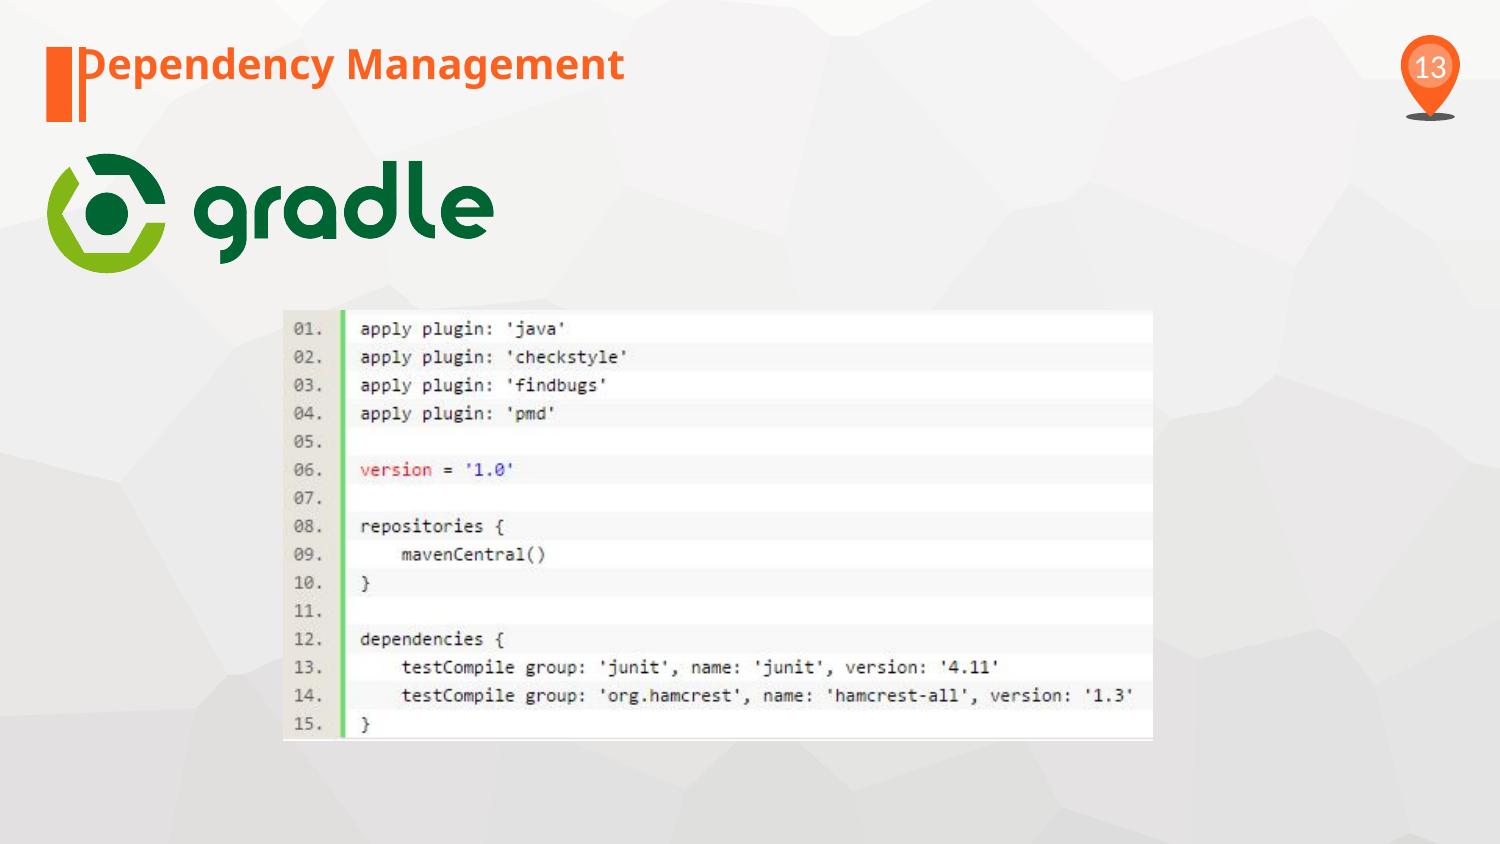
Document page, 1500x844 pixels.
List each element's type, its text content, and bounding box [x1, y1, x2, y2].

slide_number 13 [1254, 42, 1500, 88]
picture [0, 0, 1500, 844]
text_box Dependency Management [61, 30, 641, 96]
text_box [44, 45, 74, 124]
